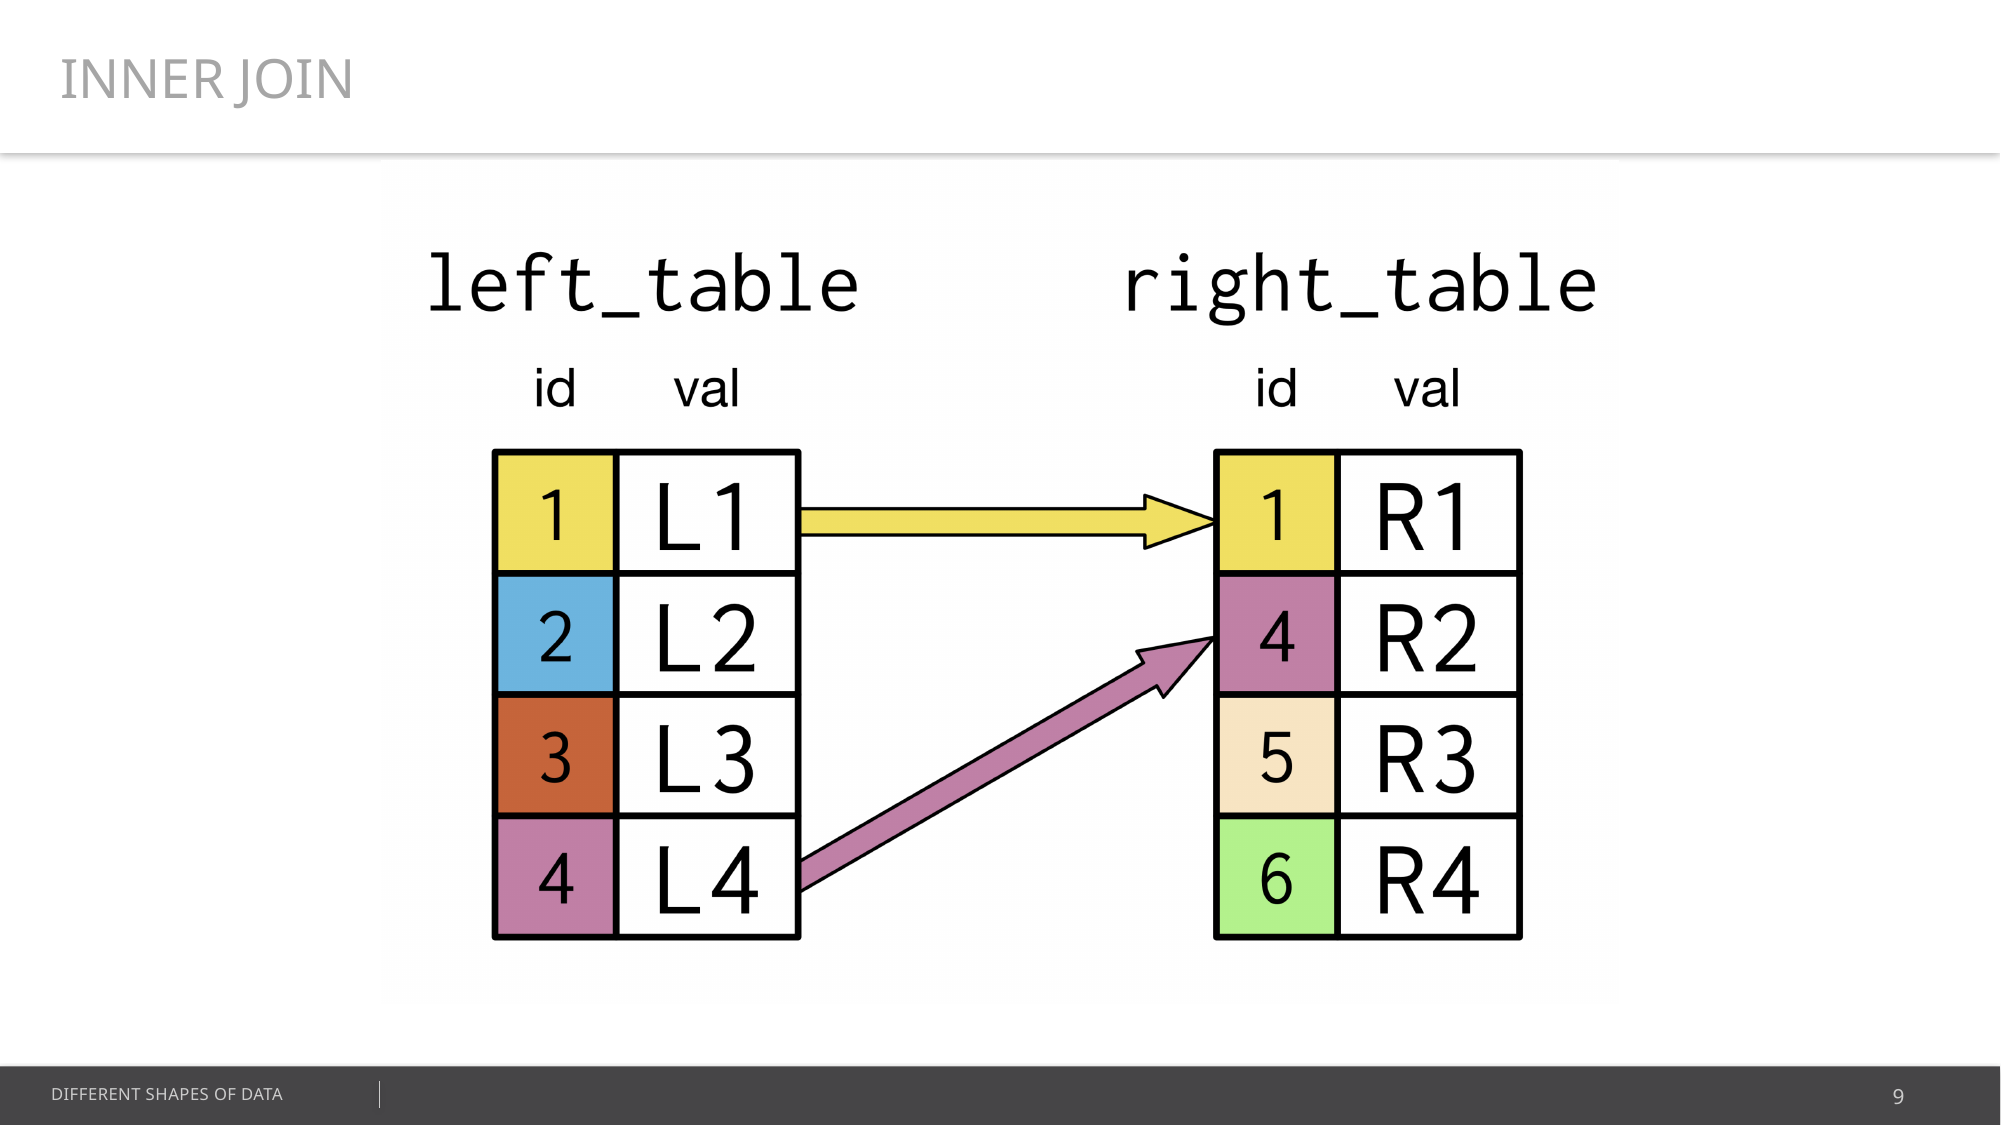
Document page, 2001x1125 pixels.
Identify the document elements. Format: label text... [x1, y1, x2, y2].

list INNER JOIN [0, 0, 2000, 153]
picture [380, 159, 1619, 1005]
